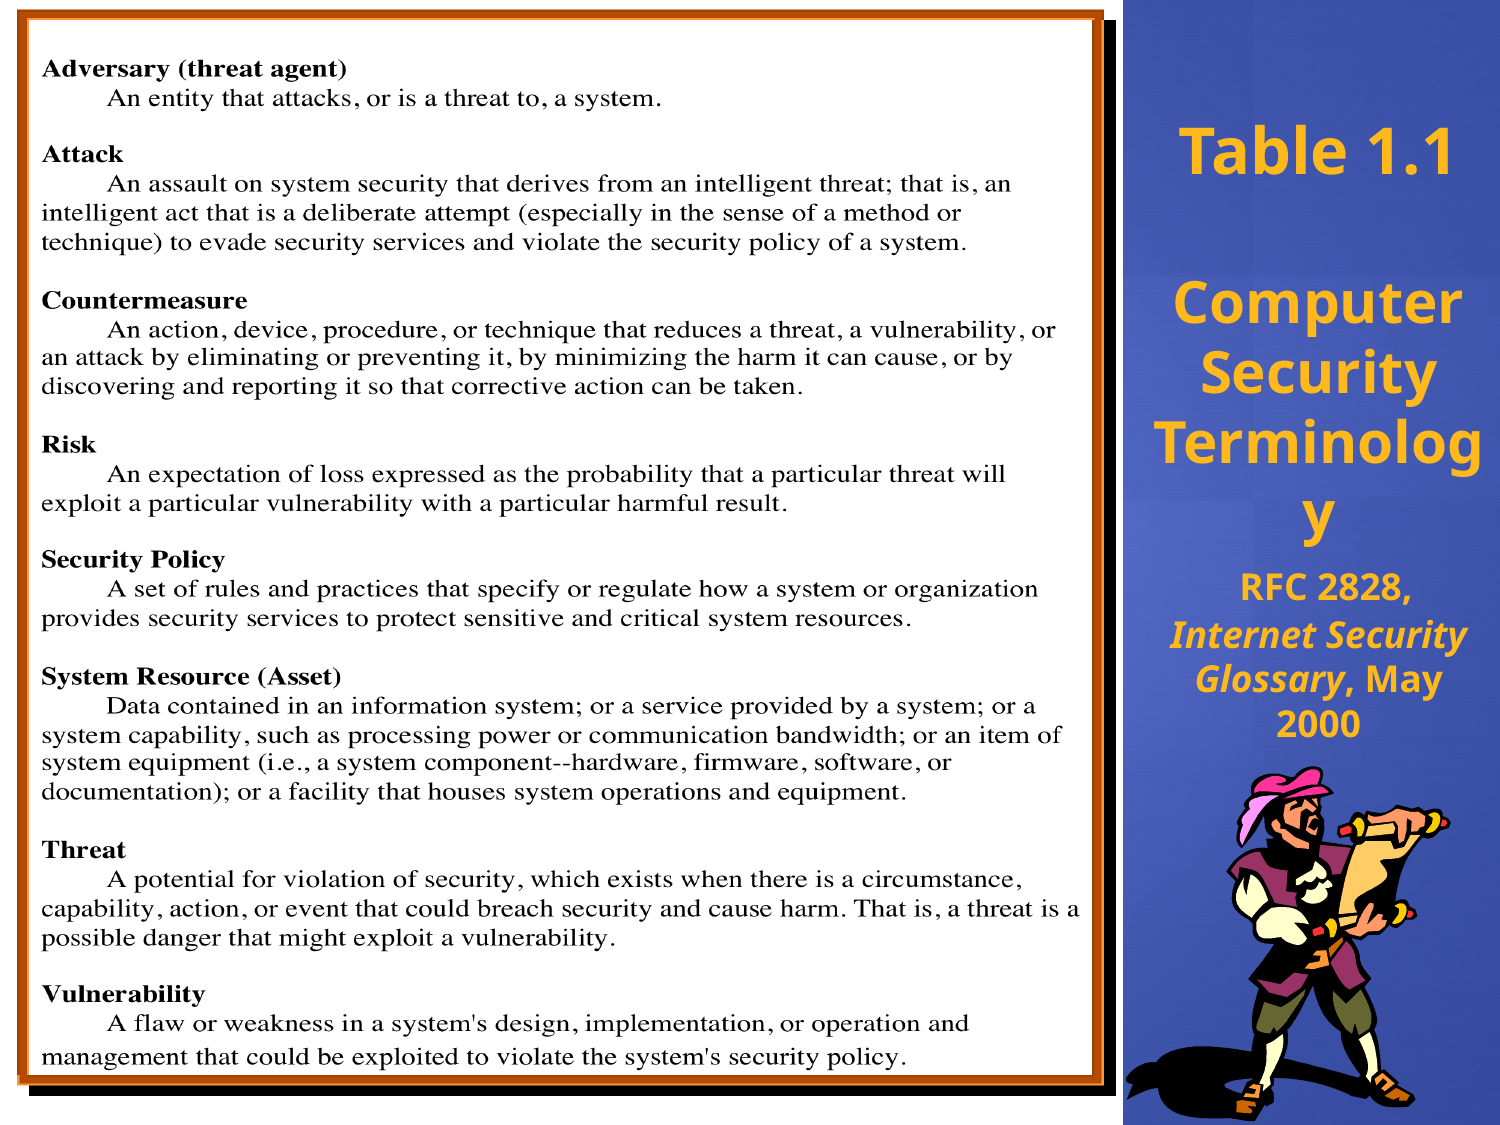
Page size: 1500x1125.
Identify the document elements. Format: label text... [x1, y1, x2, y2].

picture [1123, 761, 1456, 1125]
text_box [0, 0, 1124, 1125]
title Table 1.1 Computer Security Terminology RFC 2828, Internet Security Glossary, May 2000 [1137, 0, 1500, 975]
